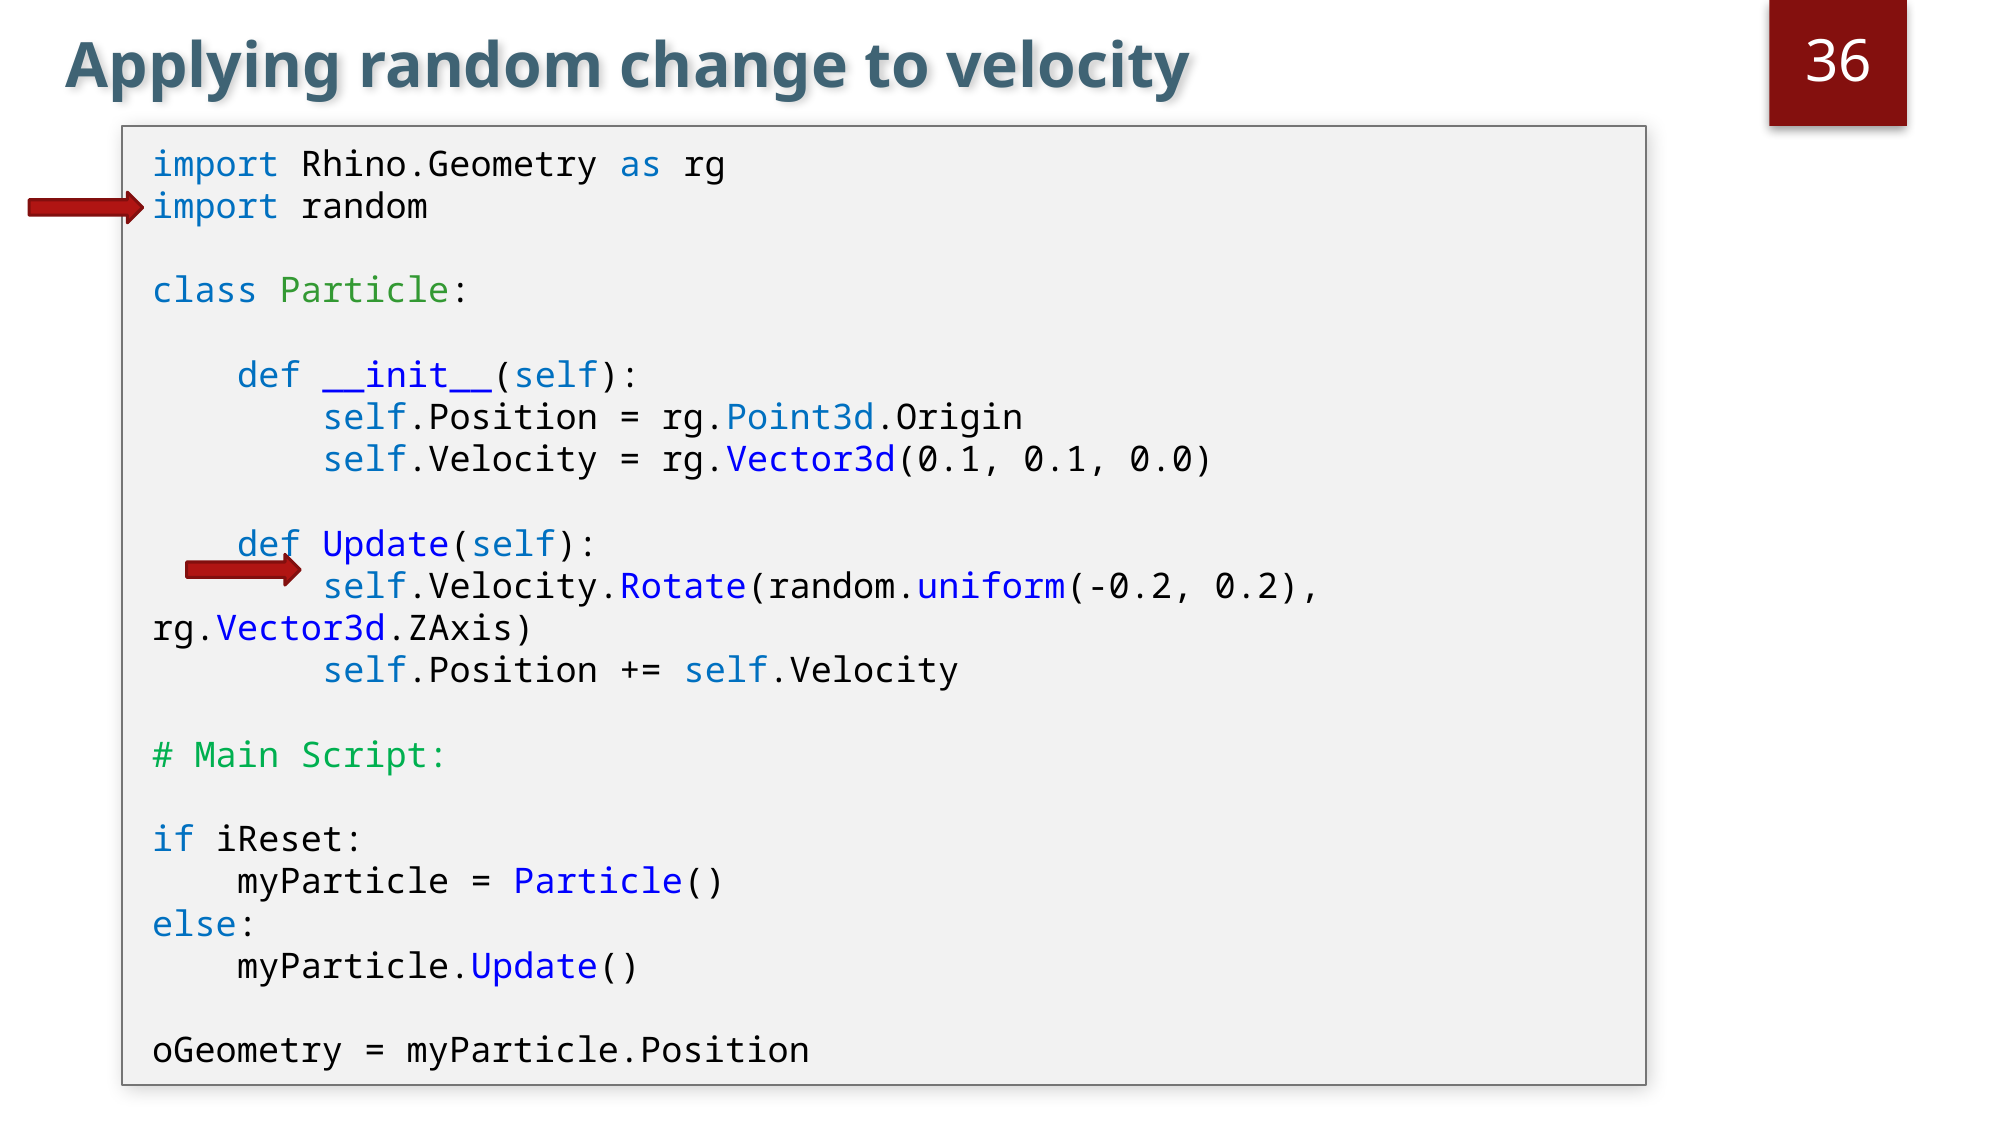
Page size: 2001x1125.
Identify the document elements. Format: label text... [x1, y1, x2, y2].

slide_number 36 [1769, 0, 1907, 126]
text_box [185, 552, 302, 587]
text_box [27, 190, 144, 225]
text_box import Rhino.Geometry as rg import random class Particle: def __init__(self): self.Position = rg.Point3d.Origin self.Velocity = rg.Vector3d(0.1, 0.1, 0.0) def Update(self): self.Velocity.Rotate(random.uniform(-0.2, 0.2), rg.Vector3d.ZAxis) self.Position += self.Velocity # Main Script: if iReset: myParticle = Particle() else: myParticle.Update() oGeometry = myParticle.Position [122, 125, 1646, 1085]
title Applying random change to velocity [50, 17, 1479, 109]
